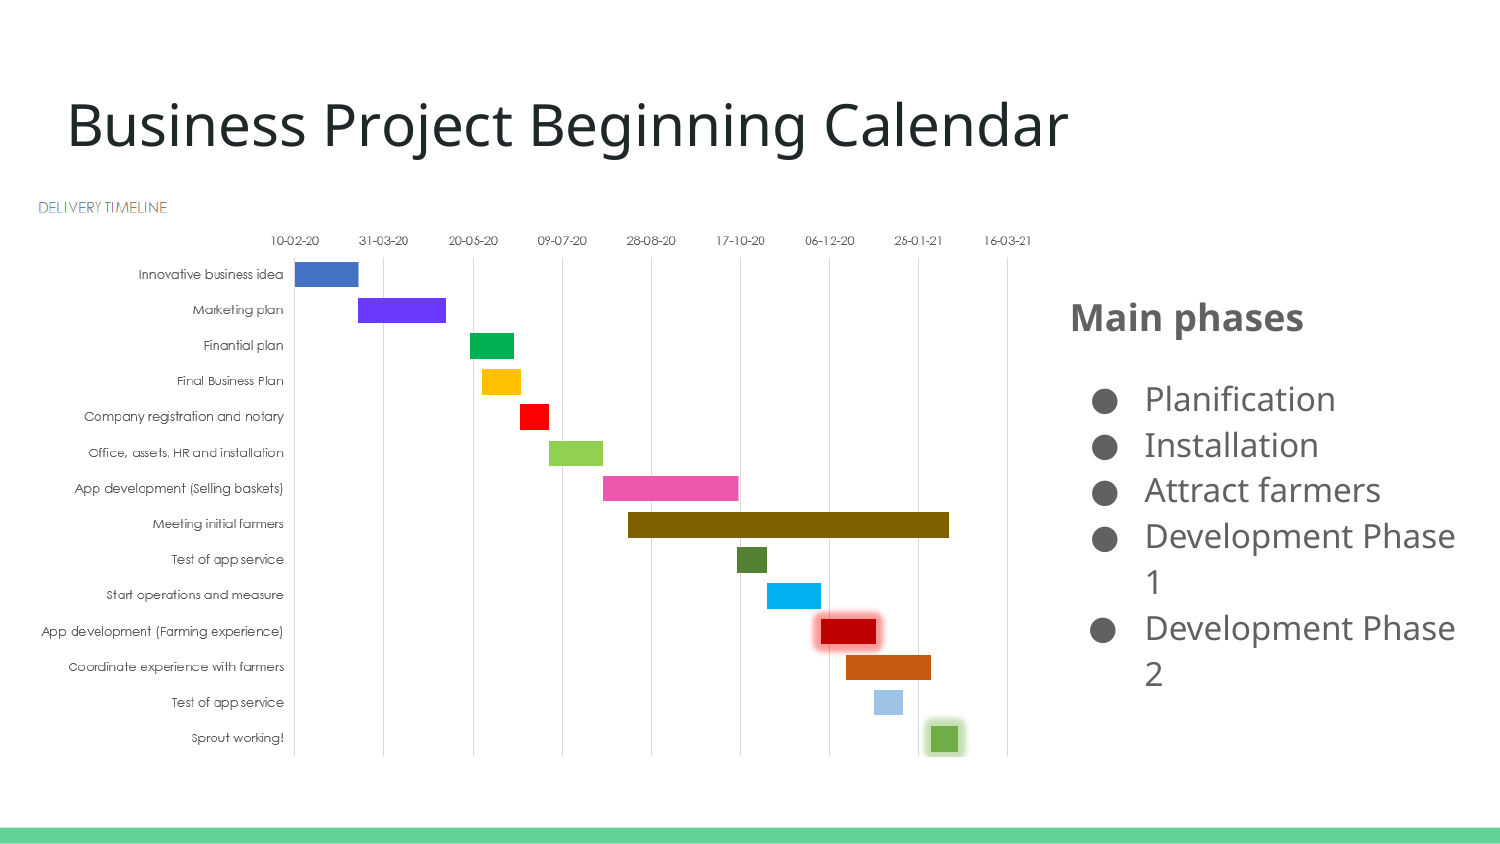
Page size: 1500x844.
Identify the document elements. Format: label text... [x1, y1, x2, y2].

list Main phases Planification Installation Attract farmers Development Phase 1 Development Phase 2 [1054, 271, 1489, 734]
title Business Project Beginning Calendar [51, 72, 1449, 167]
picture [26, 188, 1047, 785]
